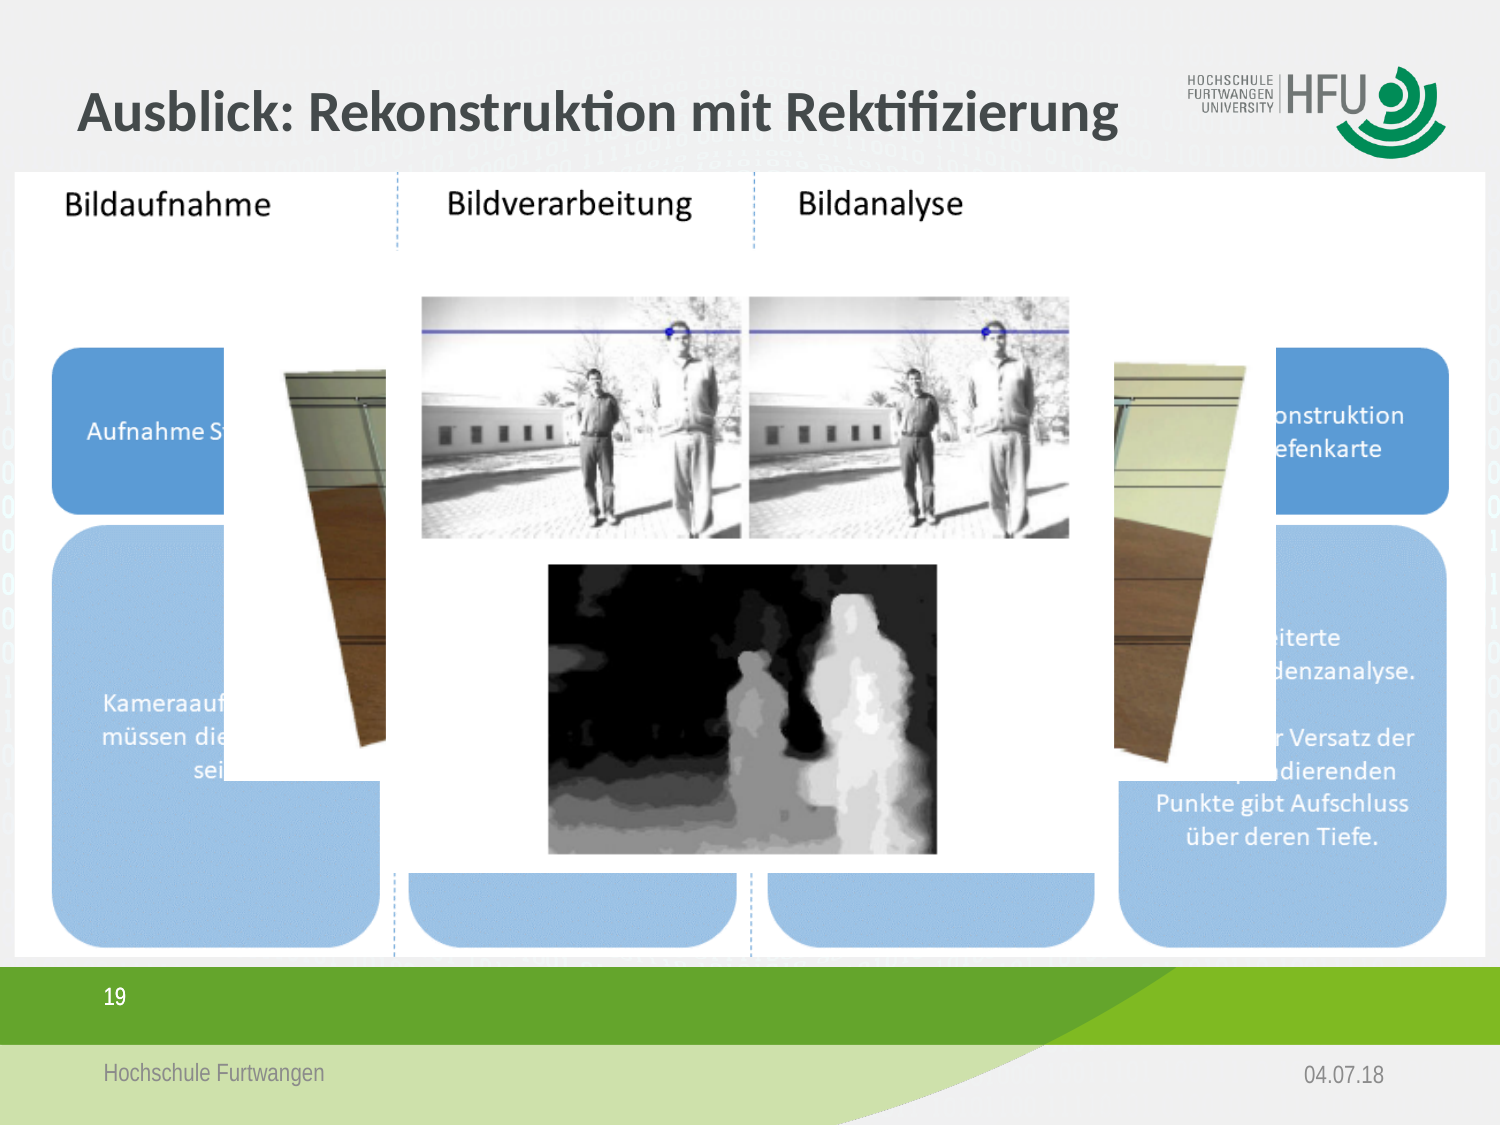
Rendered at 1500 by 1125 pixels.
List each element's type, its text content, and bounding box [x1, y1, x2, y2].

picture [14, 172, 1486, 957]
title Ausblick: Rekonstruktion mit Rektifizierung [77, 64, 1353, 153]
text_box 19 [88, 967, 160, 1028]
picture [1166, 53, 1454, 164]
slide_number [1257, 1046, 1400, 1107]
picture [0, 967, 1500, 1125]
footer Hochschule Furtwangen [88, 1044, 420, 1105]
